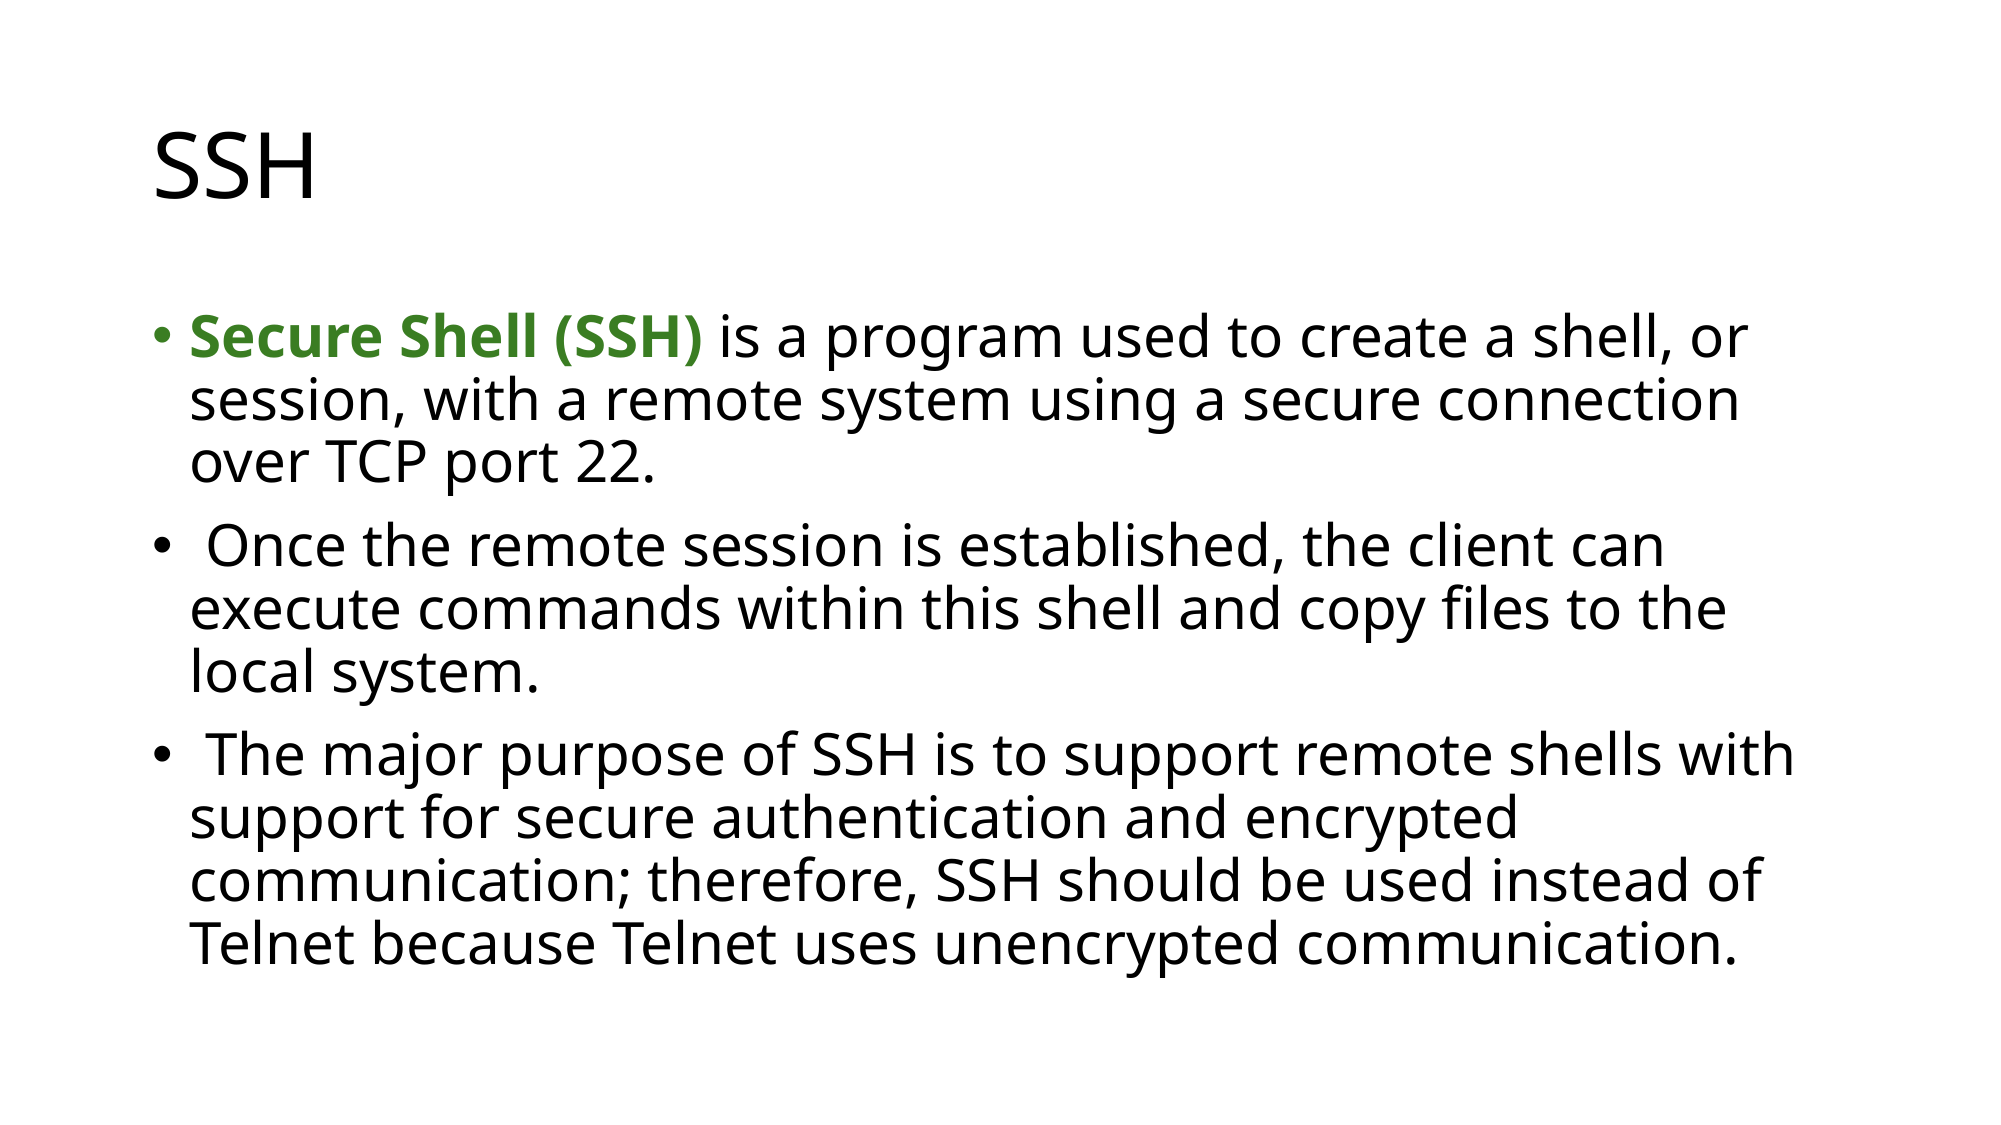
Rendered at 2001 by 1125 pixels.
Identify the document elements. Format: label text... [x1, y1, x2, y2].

title SSH [137, 59, 1863, 278]
list Secure Shell (SSH) is a program used to create a shell, or session, with a remote system using a secure connection over TCP port 22. Once the remote session is established, the client can execute commands within this shell and copy files to the local system. The major purpose of SSH is to support remote shells with support for secure authentication and encrypted communication; therefore, SSH should be used instead of Telnet because Telnet uses unencrypted communication. [137, 299, 1863, 1014]
